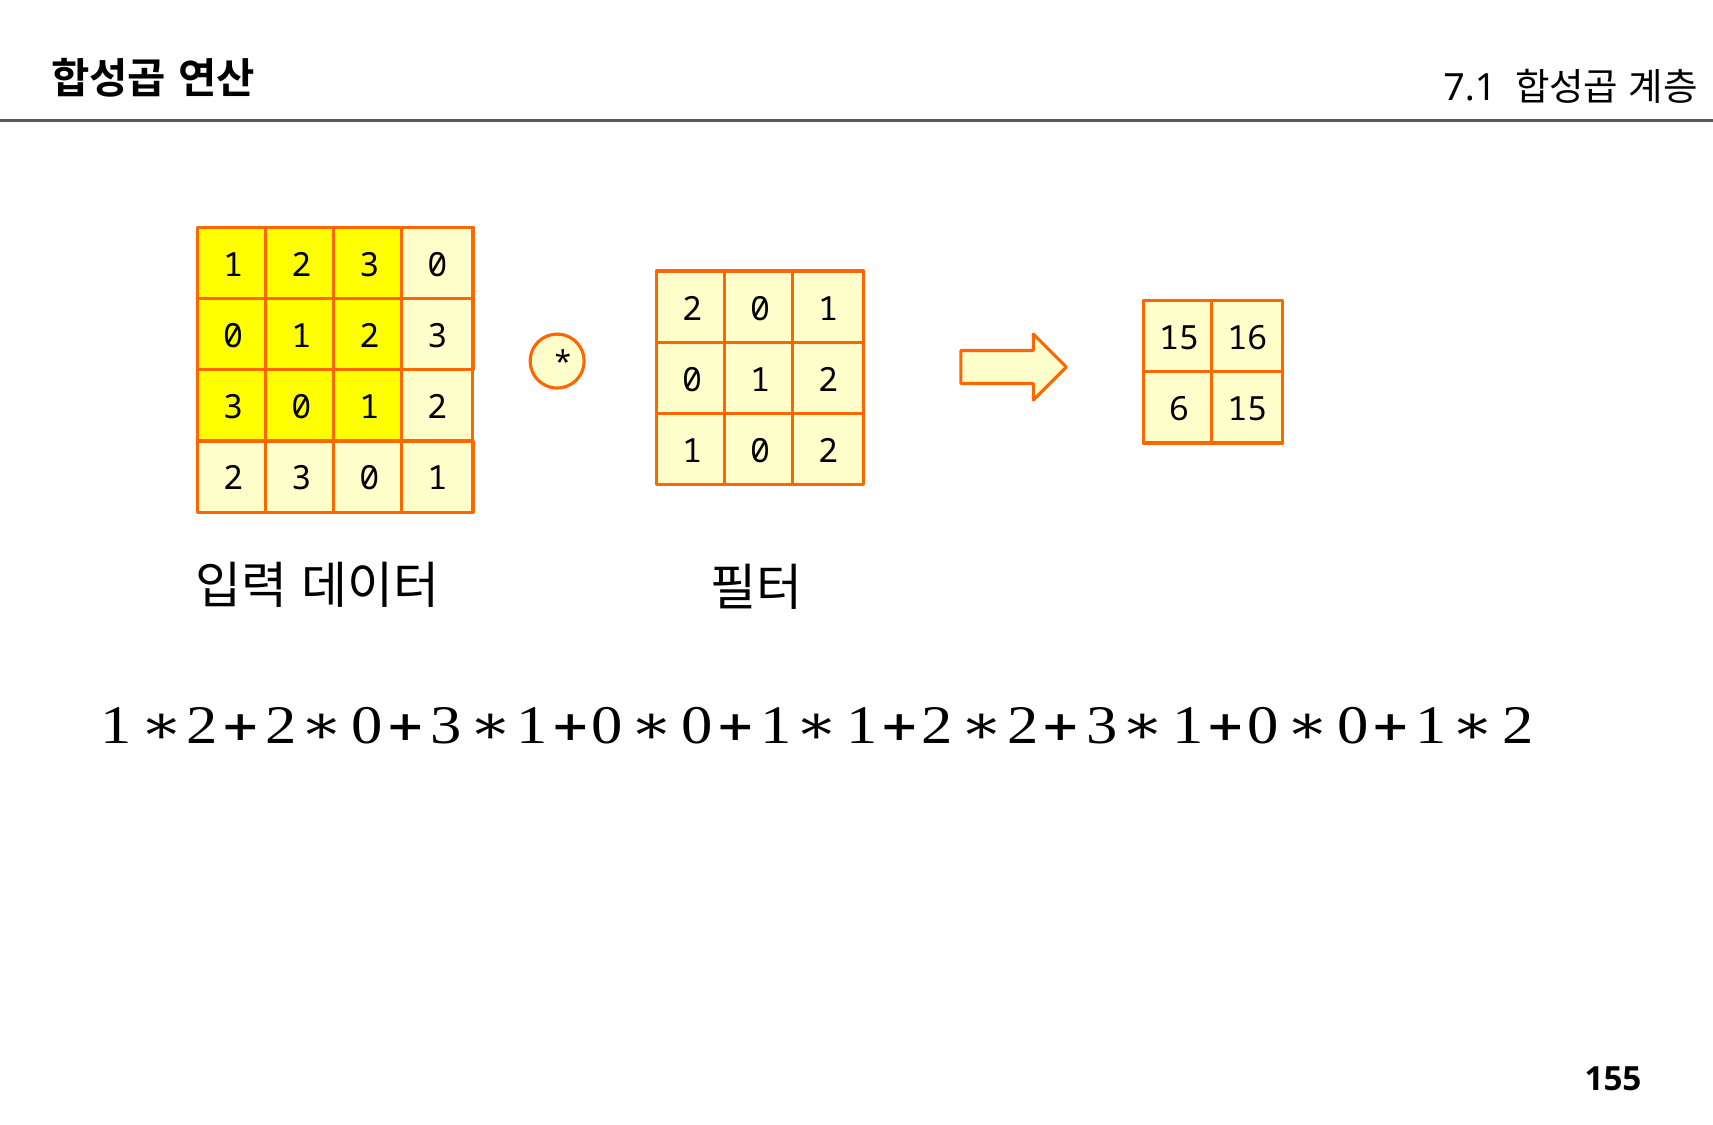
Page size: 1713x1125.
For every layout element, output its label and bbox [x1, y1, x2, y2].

text_box [654, 269, 866, 487]
text_box [916, 44, 1713, 111]
text_box [195, 225, 475, 514]
text_box [958, 332, 1069, 402]
text_box [695, 547, 817, 623]
text_box [1141, 298, 1285, 445]
text_box [528, 332, 587, 391]
text_box [180, 545, 455, 621]
text_box [11, 13, 803, 105]
